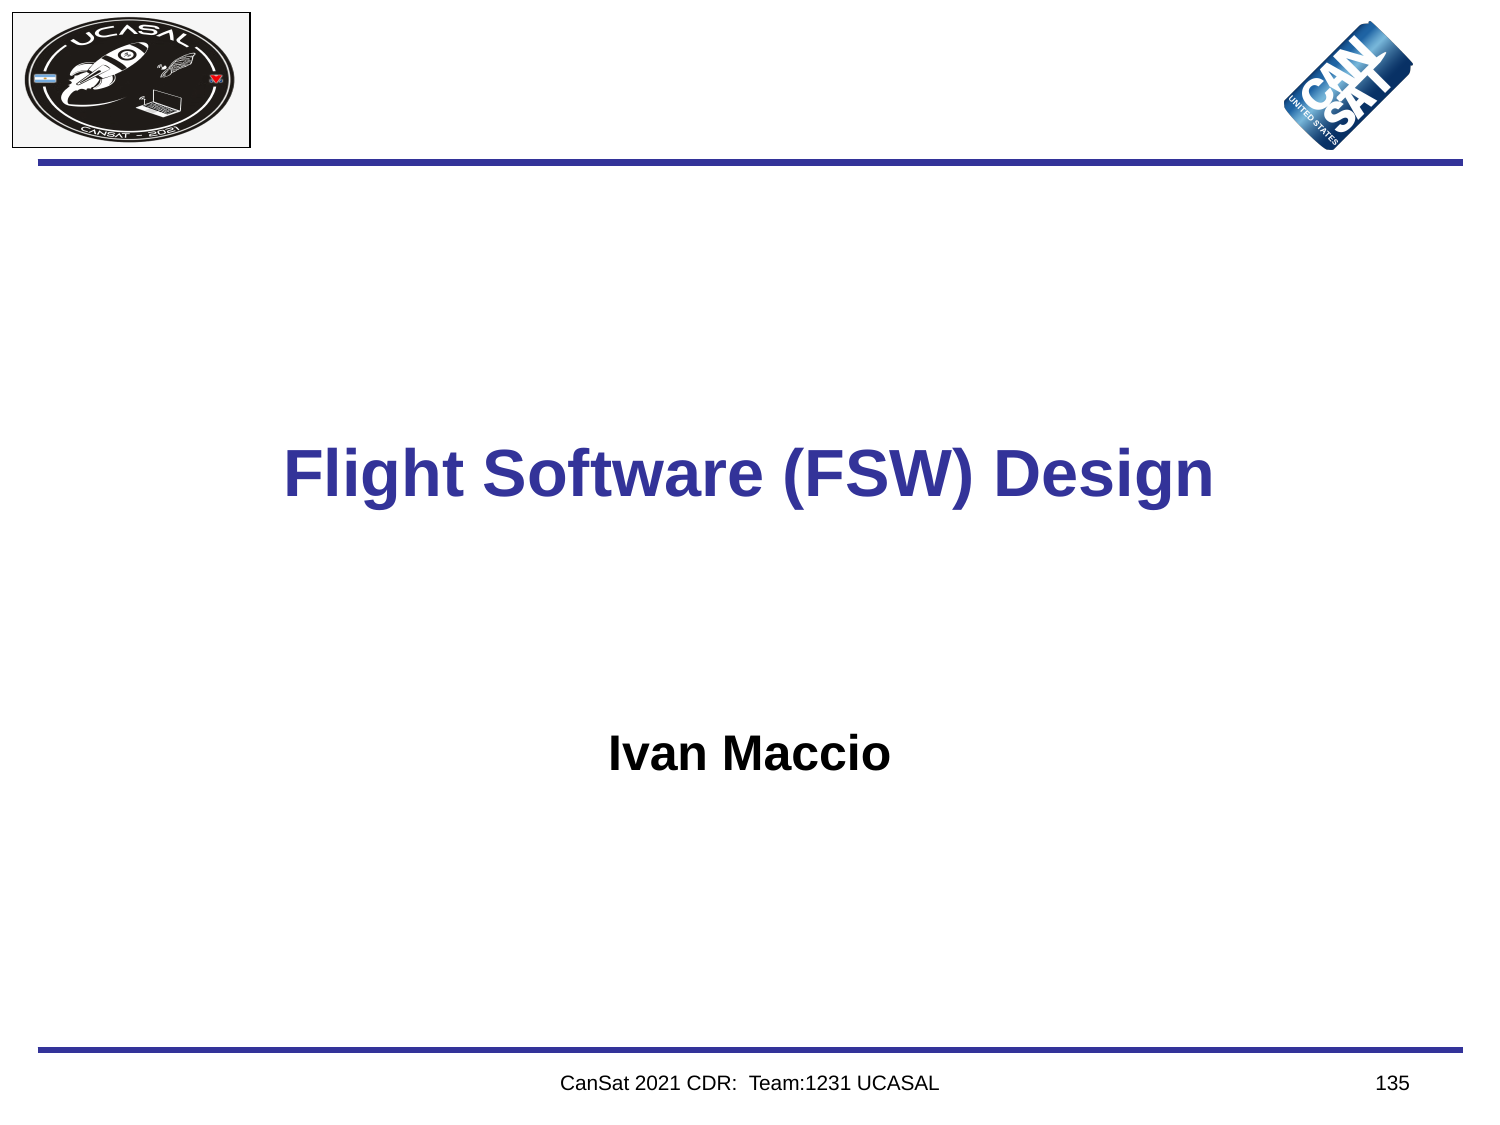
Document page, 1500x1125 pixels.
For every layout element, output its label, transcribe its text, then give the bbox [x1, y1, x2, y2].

picture [13, 13, 249, 147]
footer CanSat 2021 CDR: Team:1231 UCASAL [450, 1062, 1050, 1103]
title Flight Software (FSW) Design [112, 349, 1388, 591]
slide_number ‹#› [1312, 1062, 1425, 1104]
picture [1284, 21, 1413, 150]
subtitle Ivan Maccio [225, 712, 1275, 925]
